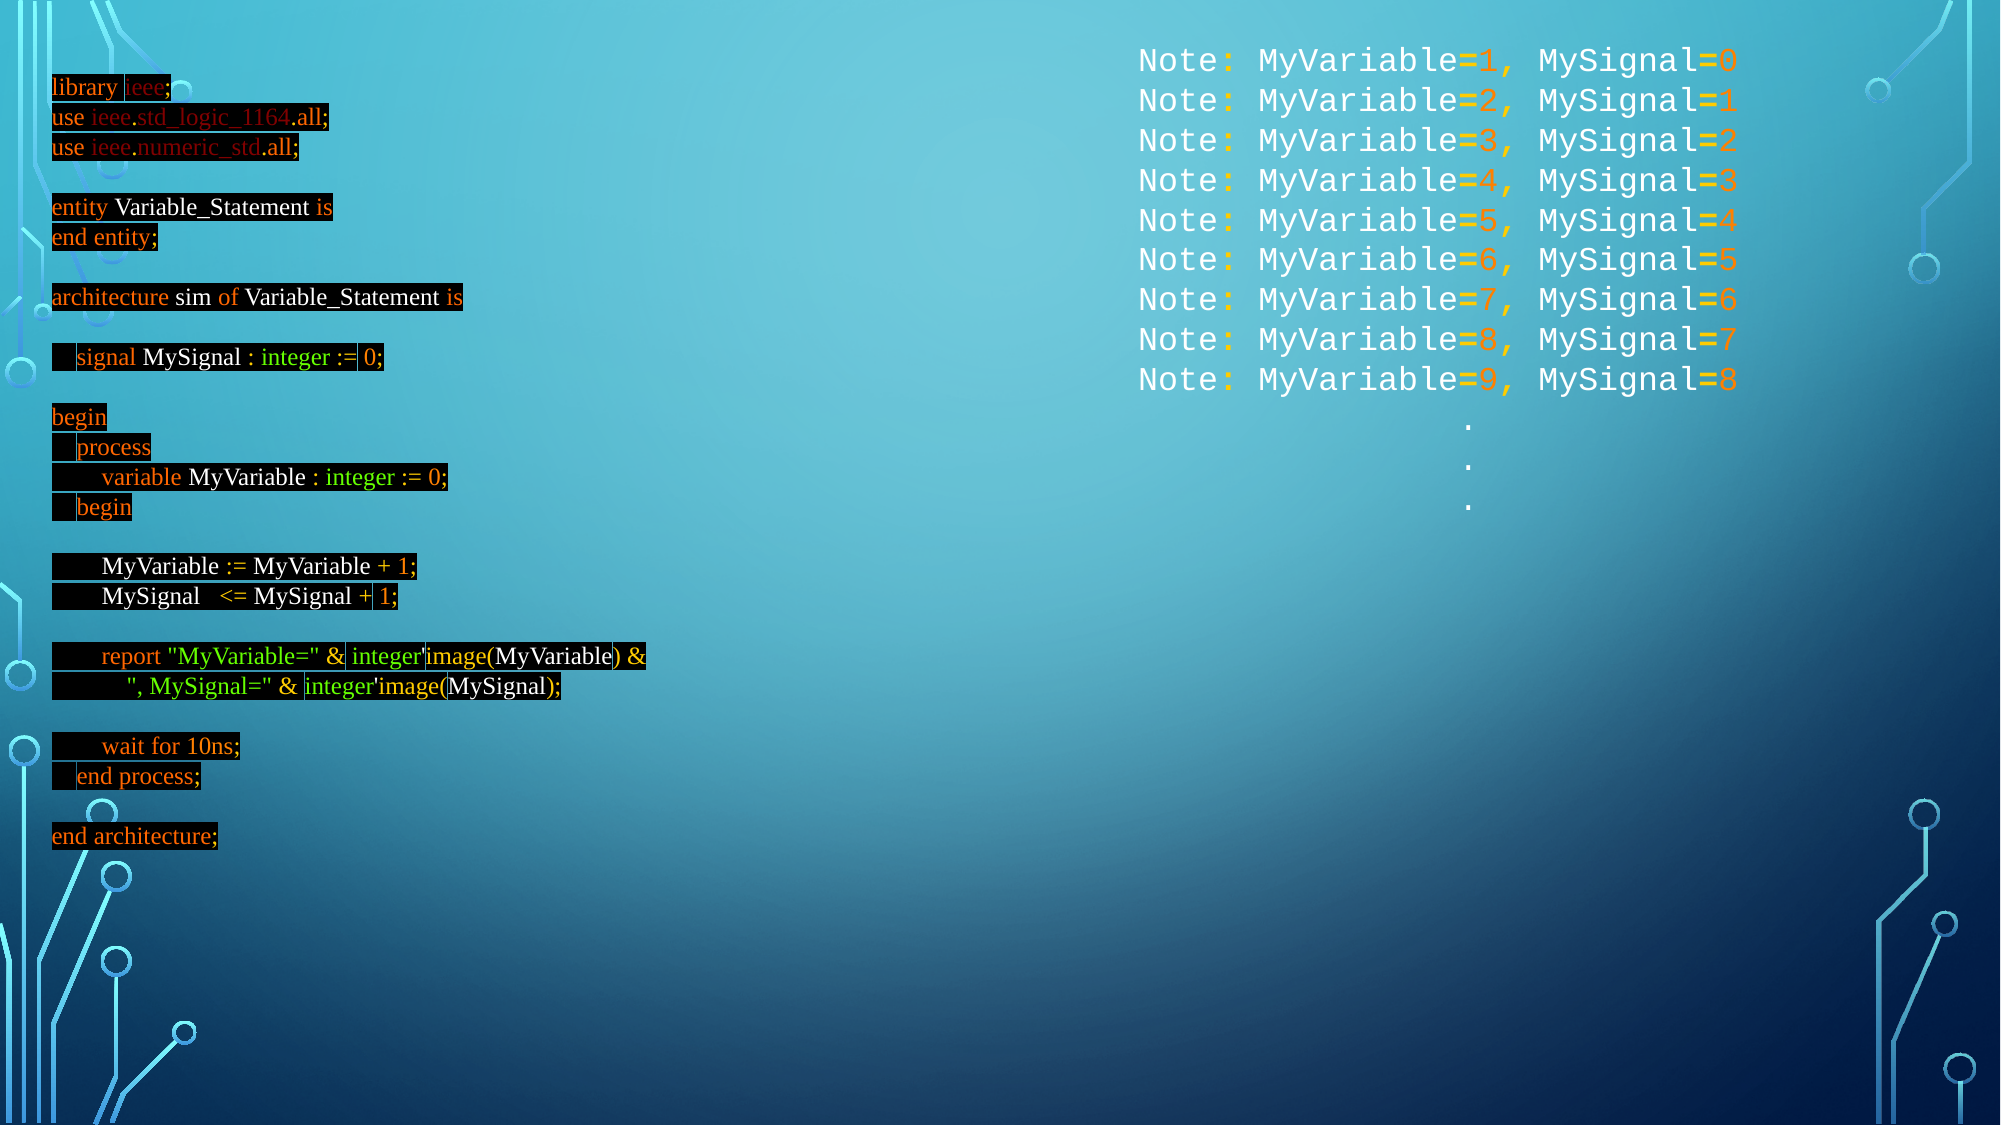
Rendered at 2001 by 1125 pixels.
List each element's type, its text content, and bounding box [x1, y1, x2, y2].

text_box Note: MyVariable=1, MySignal=0 Note: MyVariable=2, MySignal=1 Note: MyVariable=3, MySignal=2 Note: MyVariable=4, MySignal=3 Note: MyVariable=5, MySignal=4 Note: MyVariable=6, MySignal=5 Note: MyVariable=7, MySignal=6 Note: MyVariable=8, MySignal=7 Note: MyVariable=9, MySignal=8 . . . [1123, 30, 1821, 525]
text_box library ieee; use ieee.std_logic_1164.all; use ieee.numeric_std.all; entity Variable_Statement is end entity; architecture sim of Variable_Statement is signal MySignal : integer := 0; begin process variable MyVariable : integer := 0; begin MyVariable := MyVariable + 1; MySignal <= MySignal + 1; report "MyVariable=" & integer'image(MyVariable) & ", MySignal=" & integer'image(MySignal); wait for 10ns; end process; end architecture; [36, 63, 834, 857]
